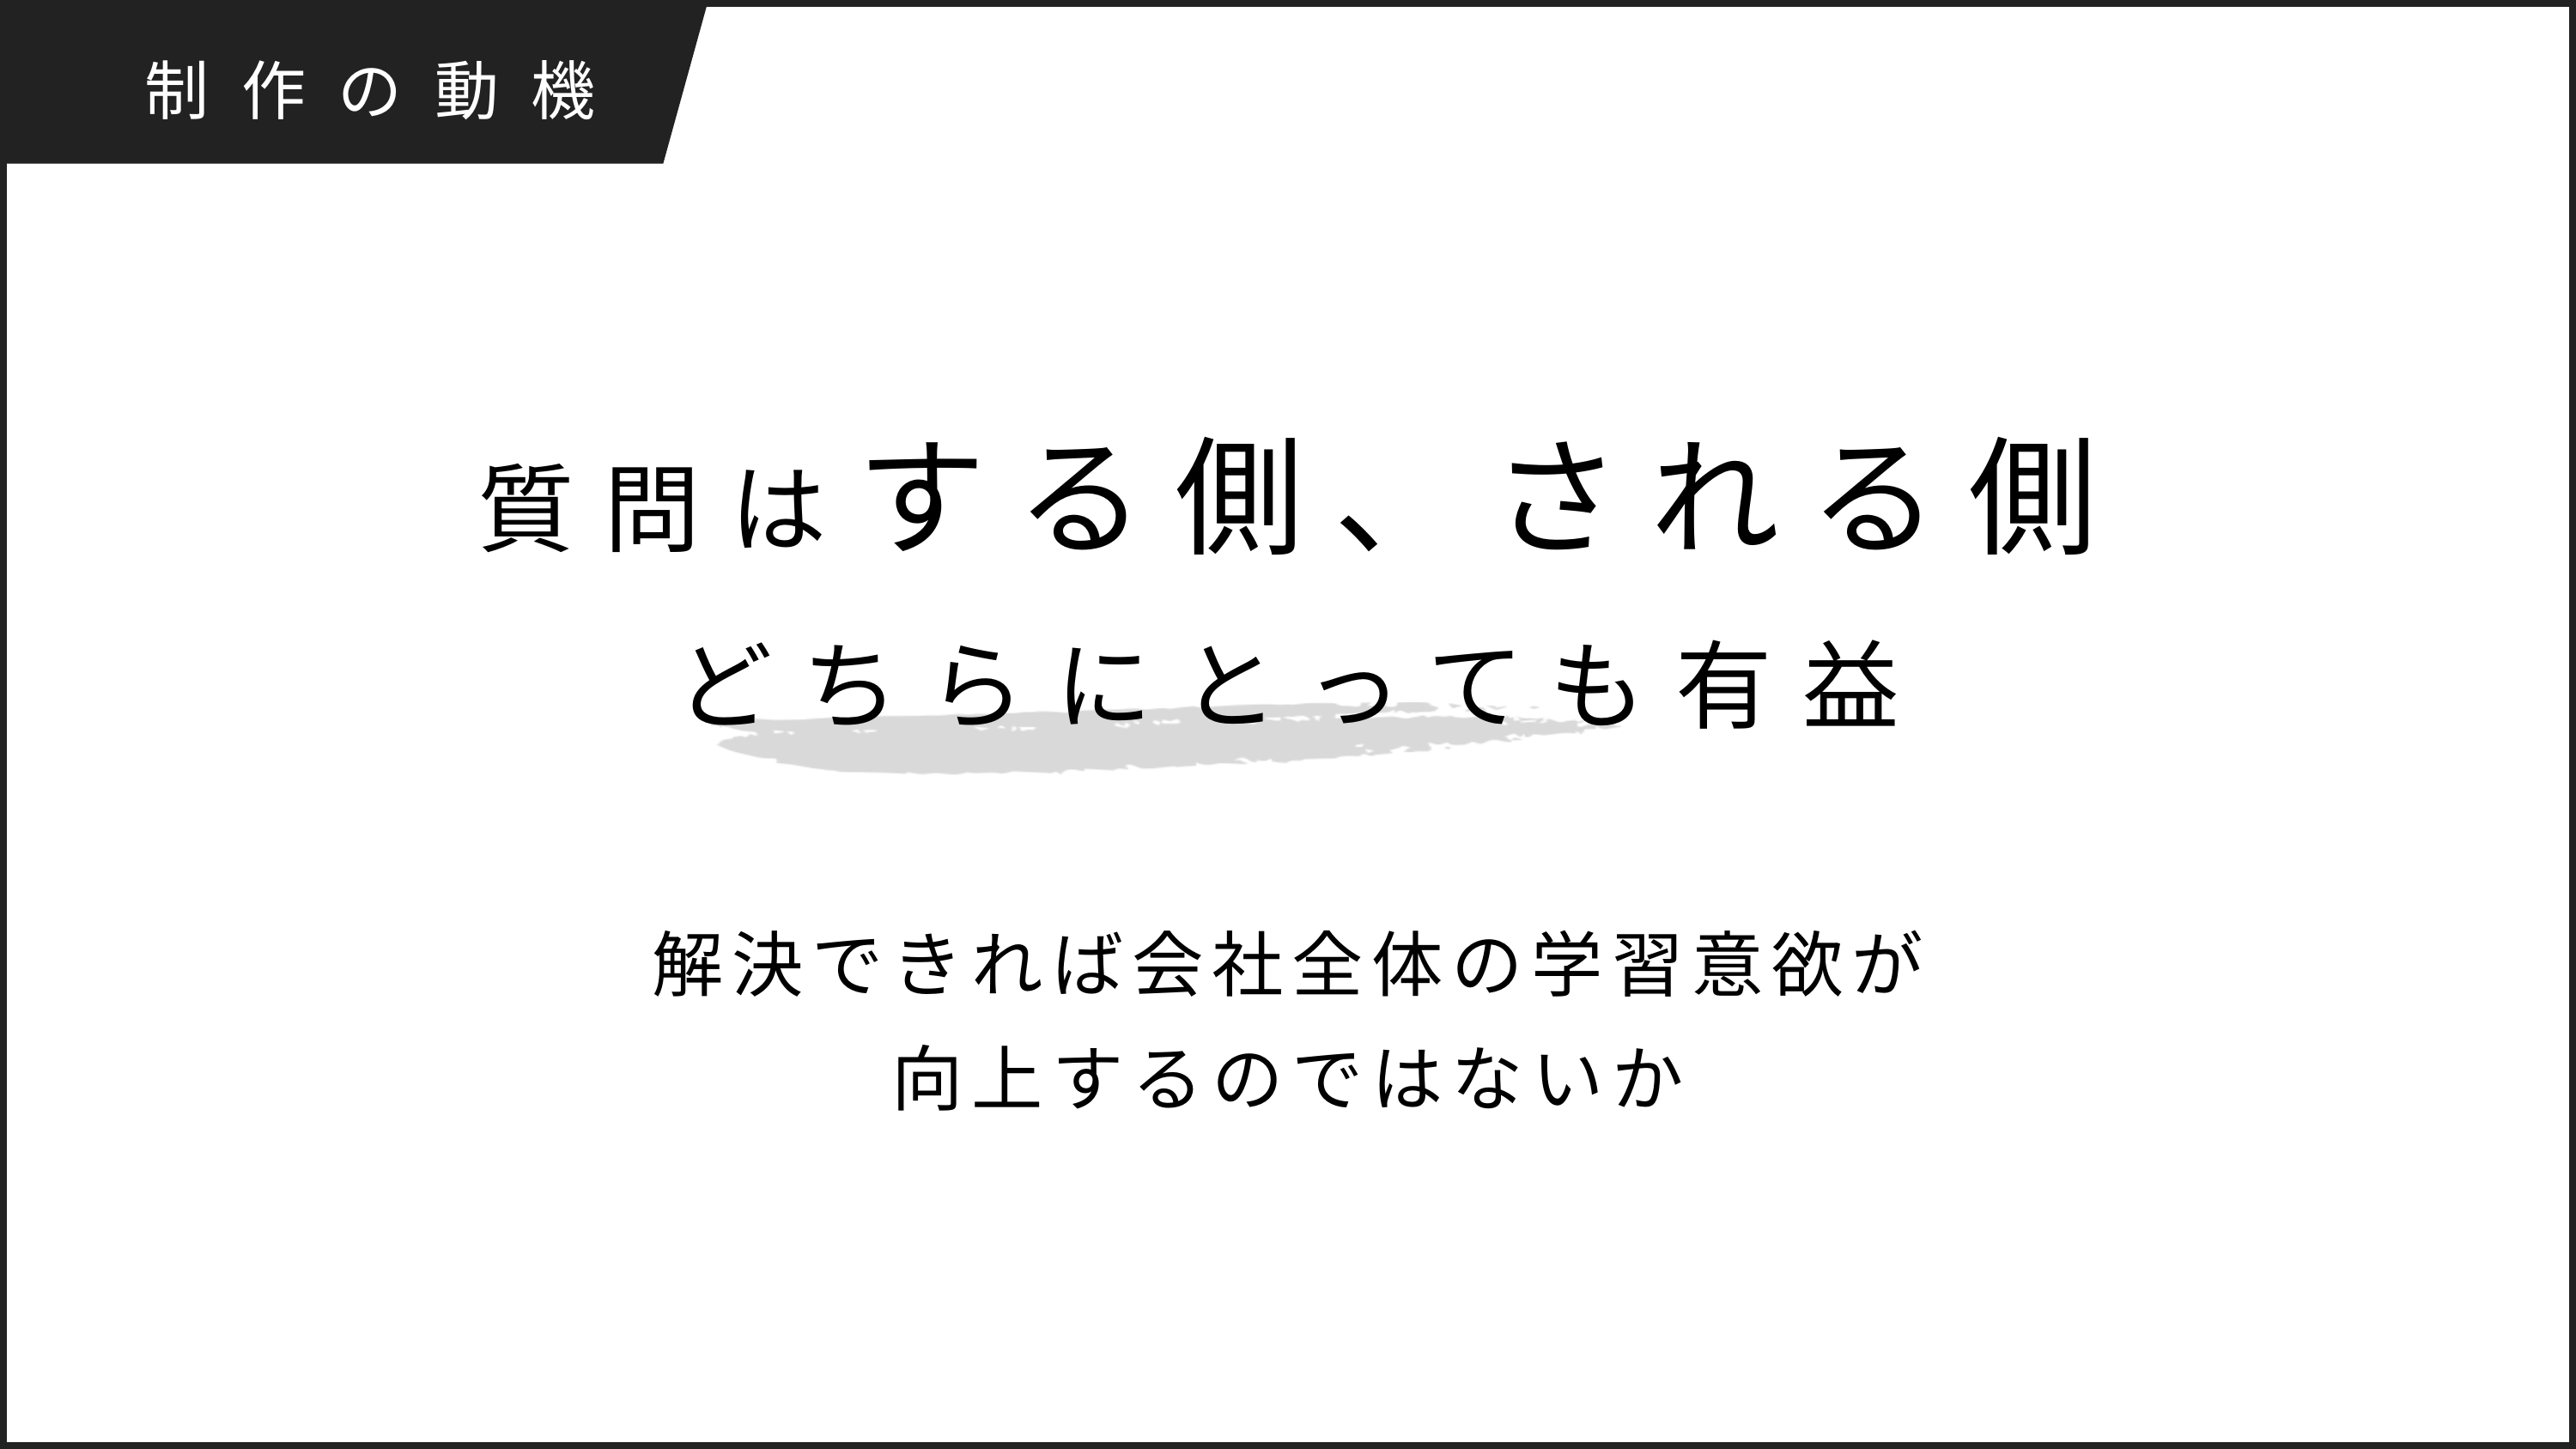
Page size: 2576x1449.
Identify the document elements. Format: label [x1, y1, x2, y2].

text_box [0, 0, 2576, 1449]
text_box [0, 0, 2007, 268]
